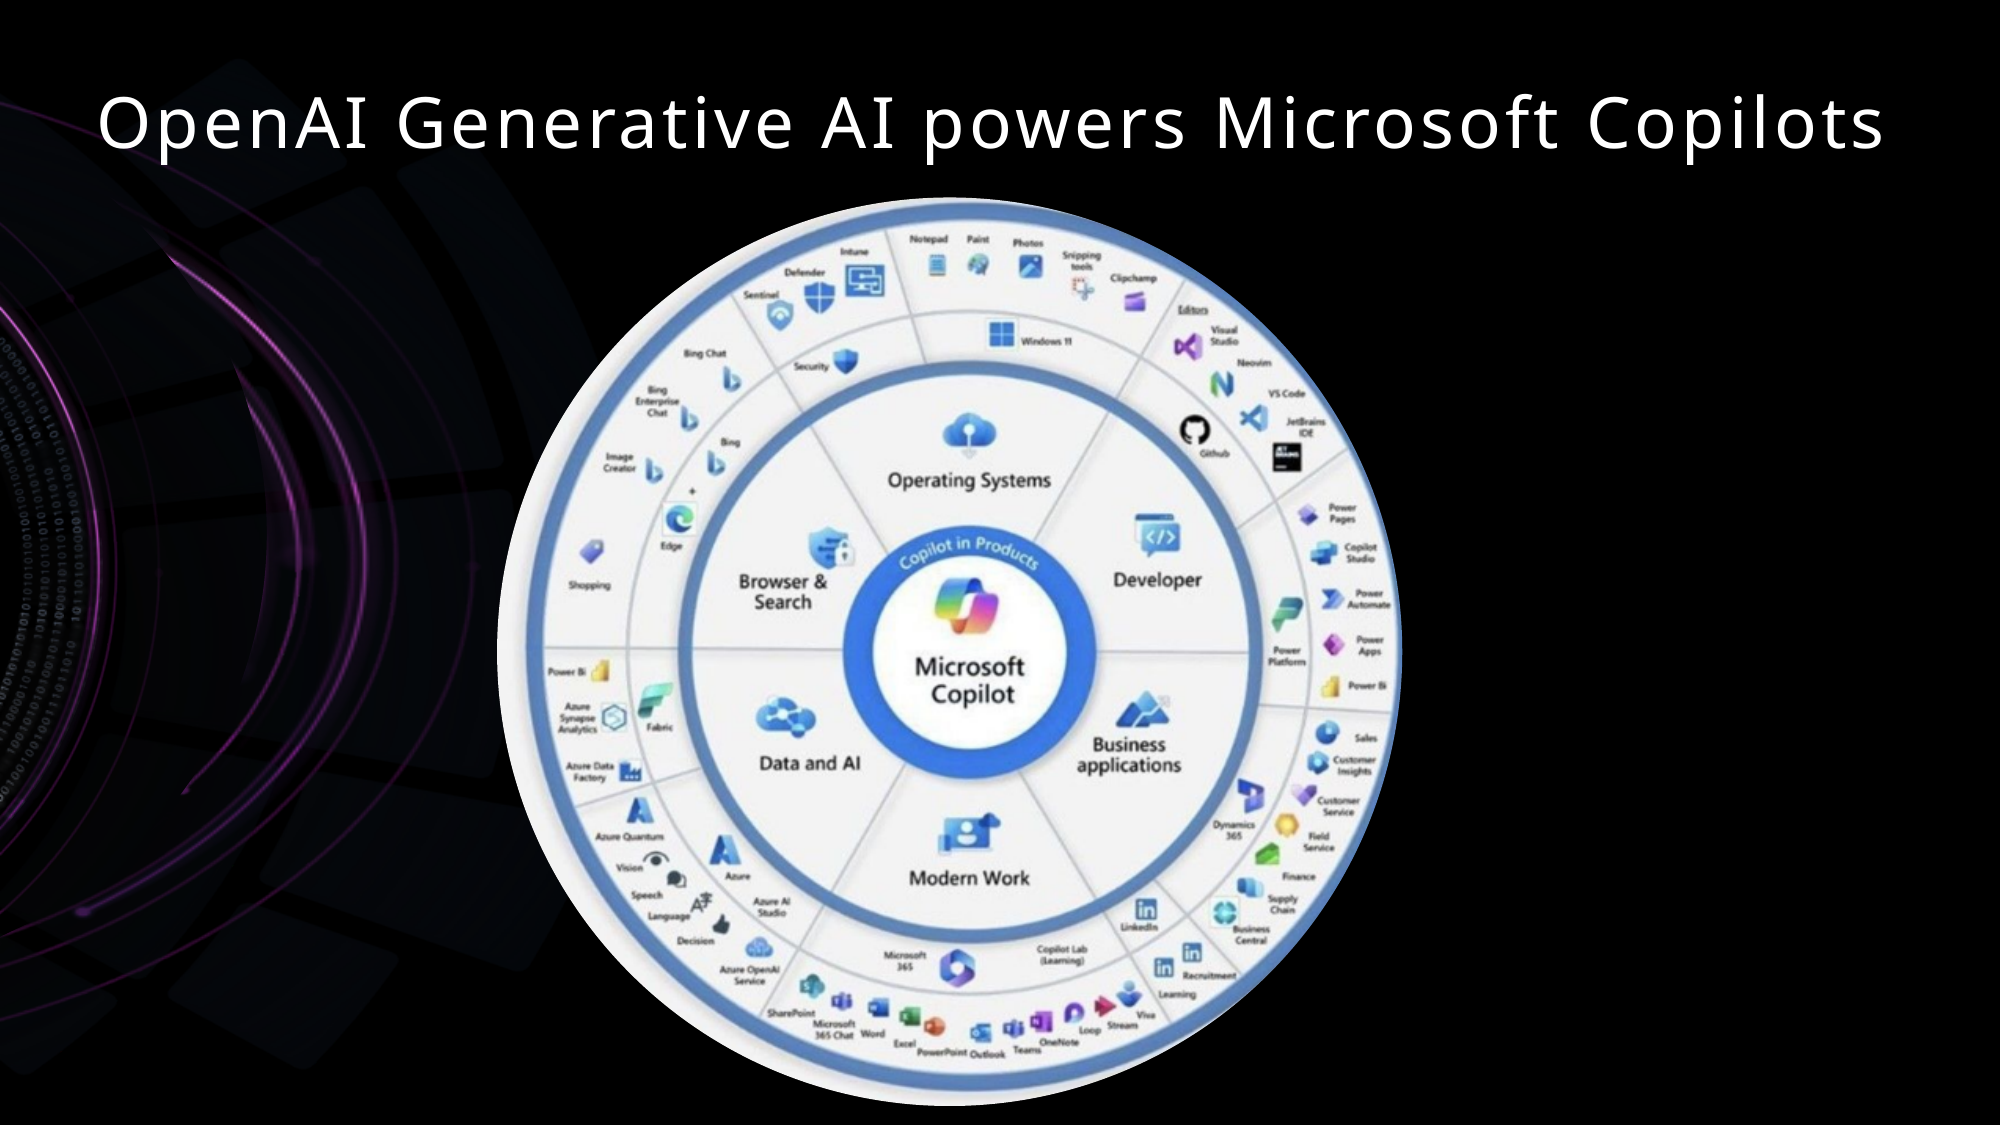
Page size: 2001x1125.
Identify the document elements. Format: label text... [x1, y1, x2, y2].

title OpenAI Generative AI powers Microsoft Copilots [96, 75, 1904, 166]
picture [0, 0, 1403, 1125]
